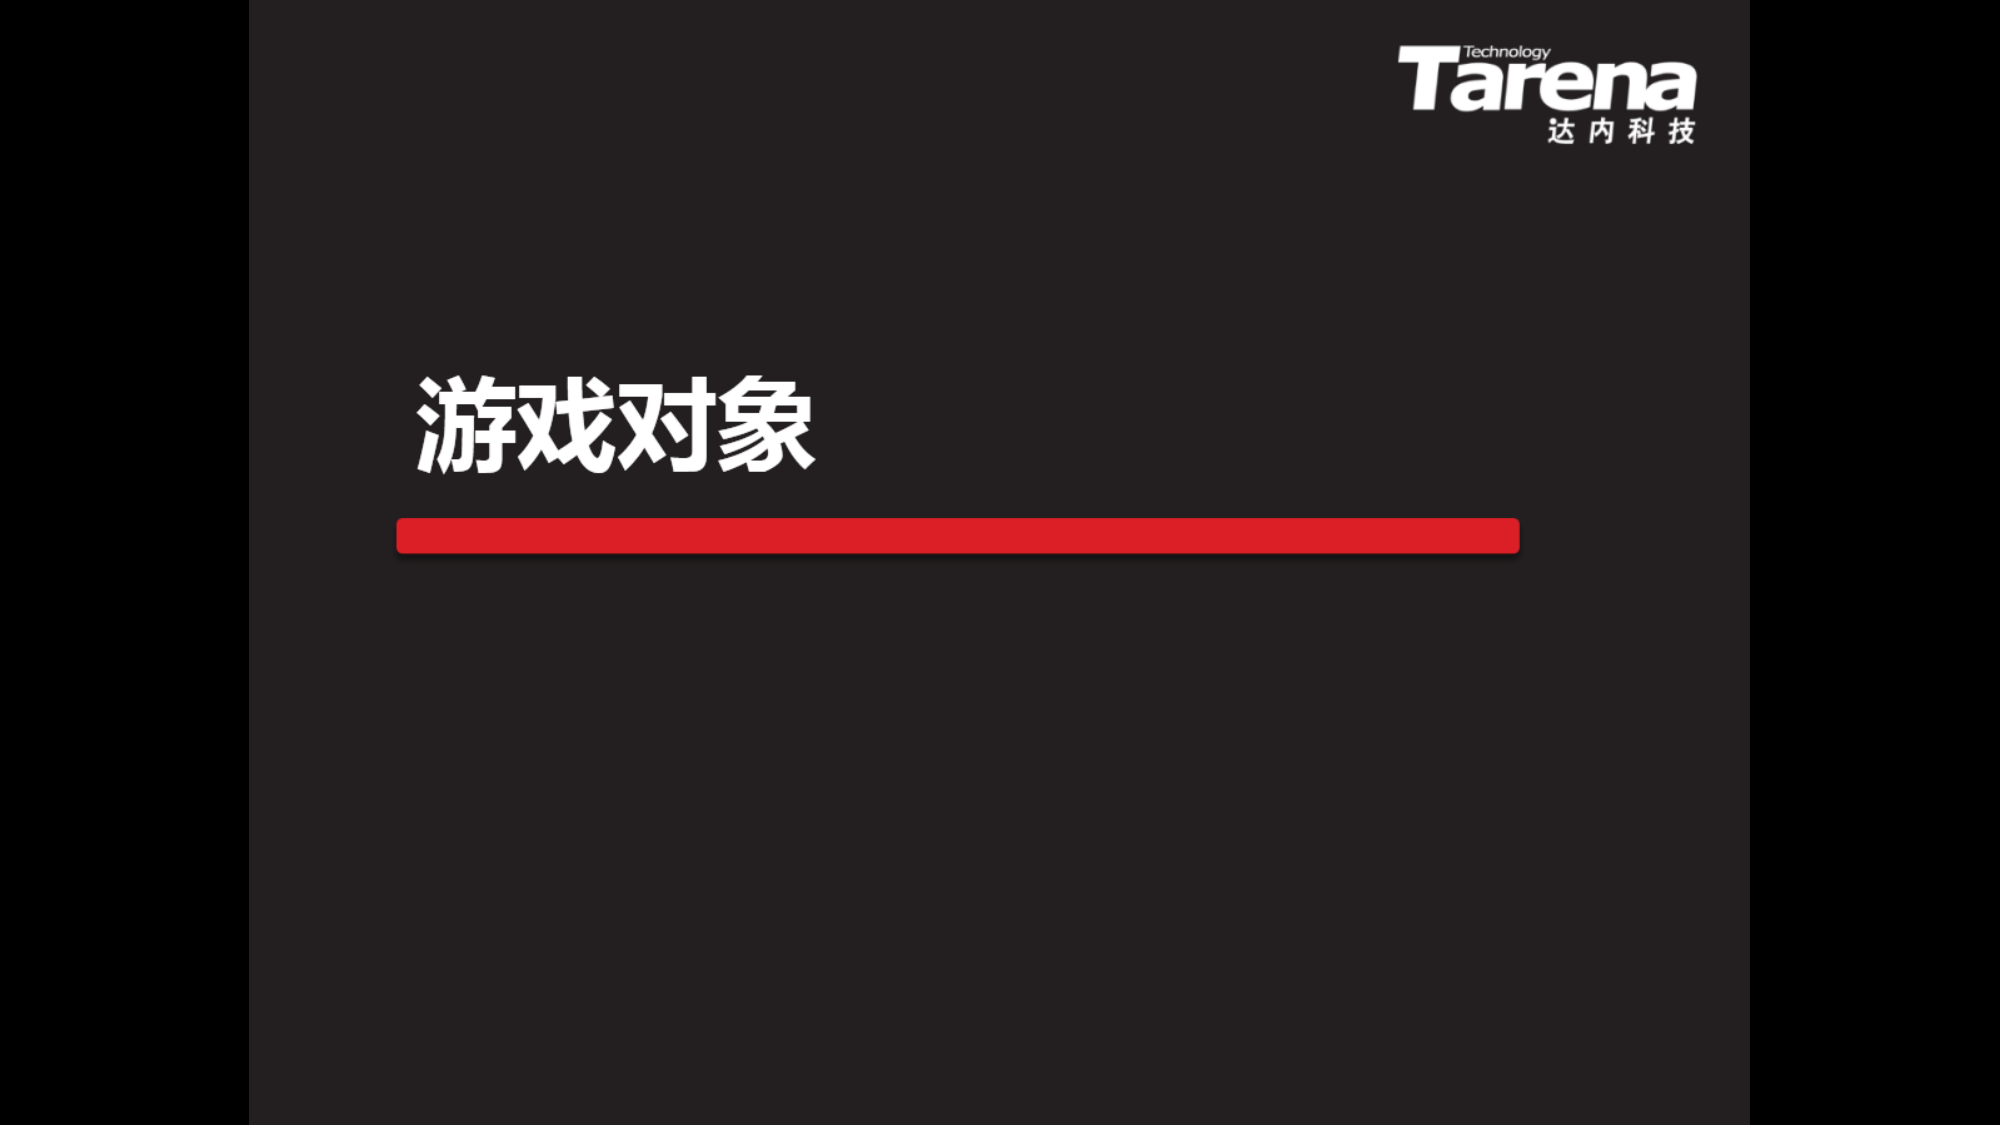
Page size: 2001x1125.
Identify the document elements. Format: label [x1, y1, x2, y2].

picture [249, 0, 1750, 1125]
